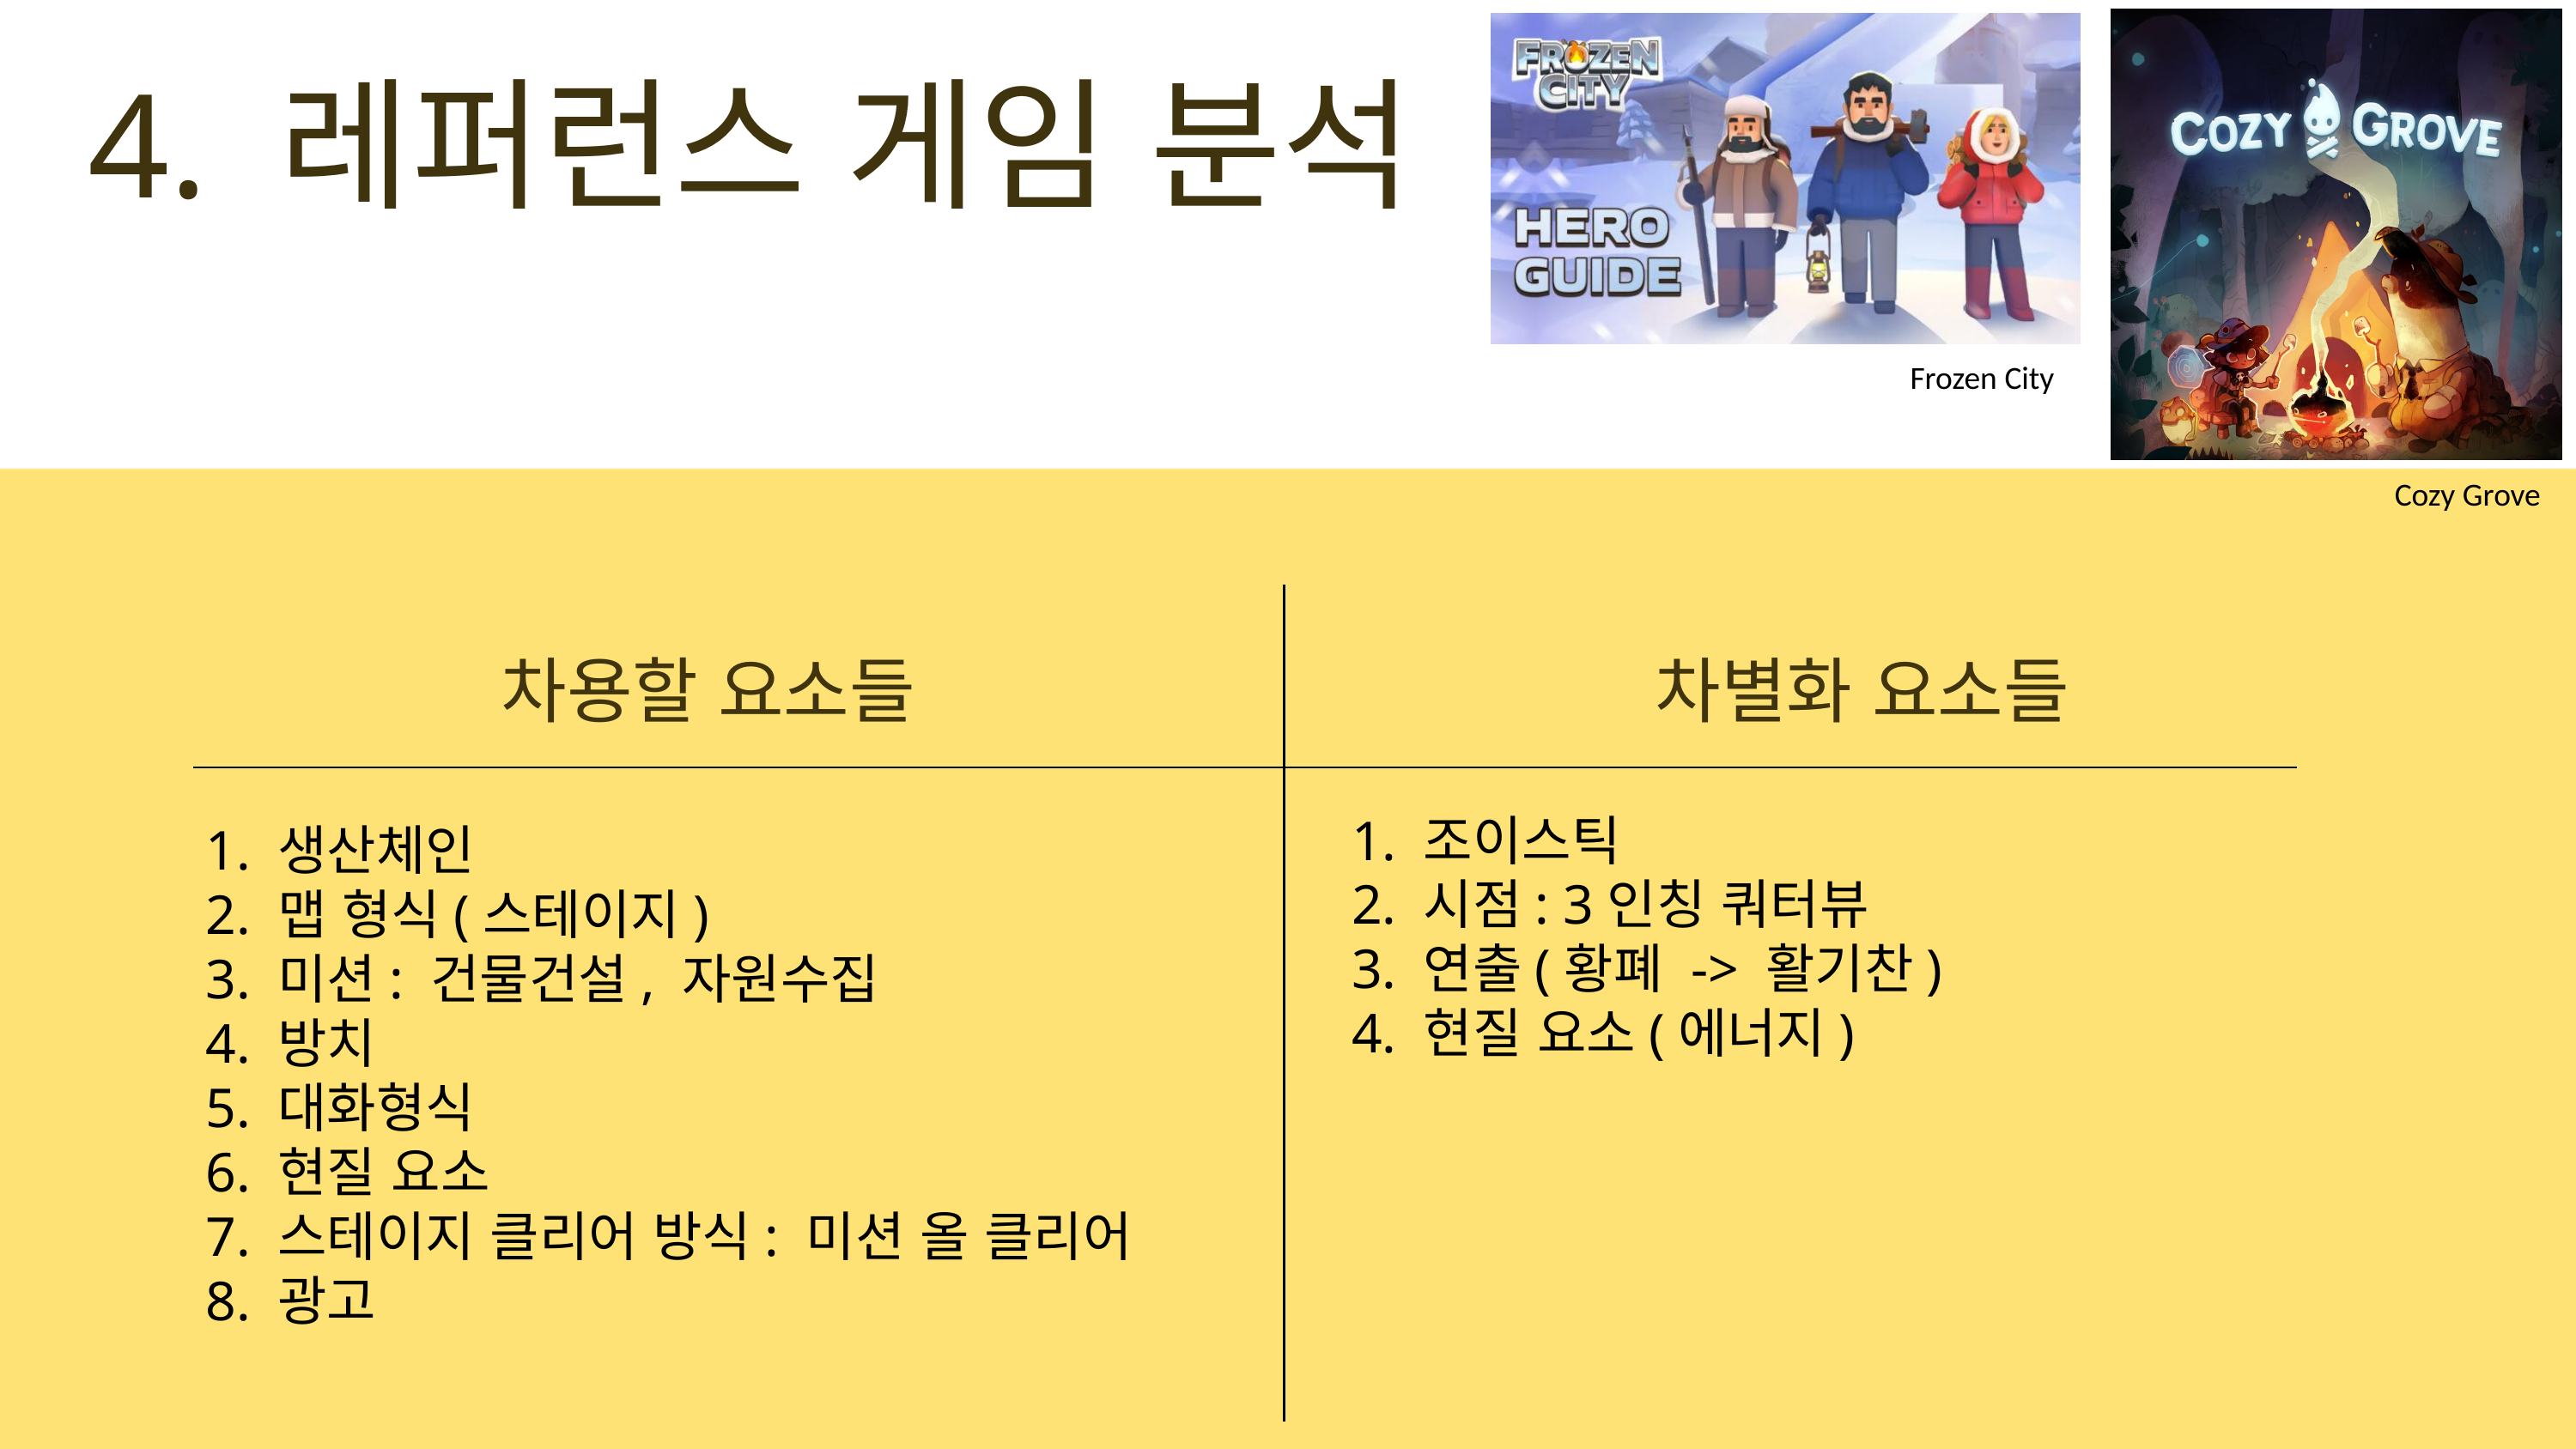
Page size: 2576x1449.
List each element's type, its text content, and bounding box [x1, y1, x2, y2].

picture [2111, 9, 2563, 461]
text_box Frozen City [1897, 350, 2081, 402]
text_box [0, 467, 2576, 1449]
picture [1491, 12, 2081, 345]
text_box 4. 레퍼런스 게임 분석 [75, 48, 1449, 233]
